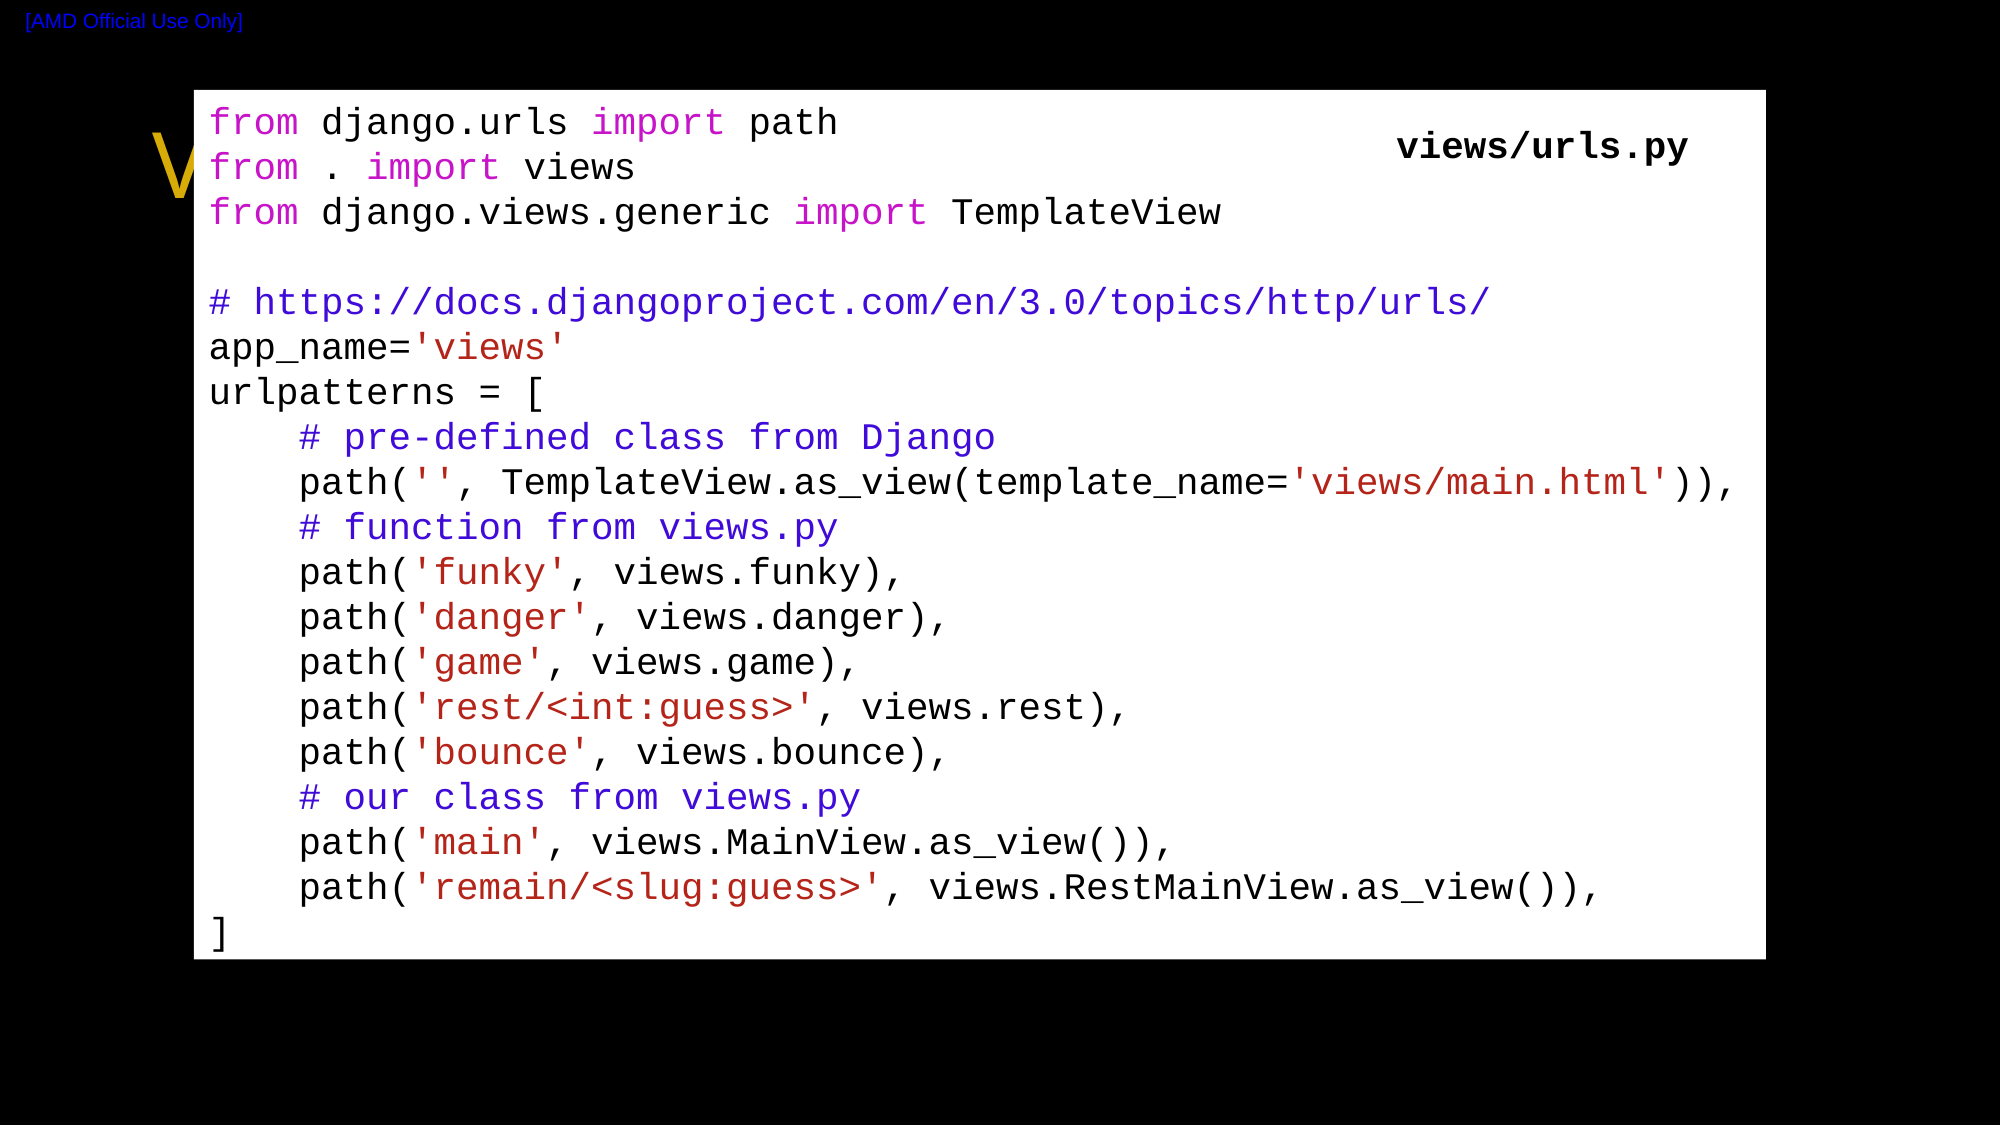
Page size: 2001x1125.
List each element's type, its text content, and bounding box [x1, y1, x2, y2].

title Views [137, 59, 1863, 278]
text_box from django.urls import path from . import views from django.views.generic import TemplateView # https://docs.djangoproject.com/en/3.0/topics/http/urls/ app_name='views' urlpatterns = [ # pre-defined class from Django path('', TemplateView.as_view(template_name='views/main.html')), # function from views.py path('funky', views.funky), path('danger', views.danger), path('game', views.game), path('rest/<int:guess>', views.rest), path('bounce', views.bounce), # our class from views.py path('main', views.MainView.as_view()), path('remain/<slug:guess>', views.RestMainView.as_view()), ] [193, 89, 1766, 960]
text_box views/urls.py [1381, 113, 1704, 174]
